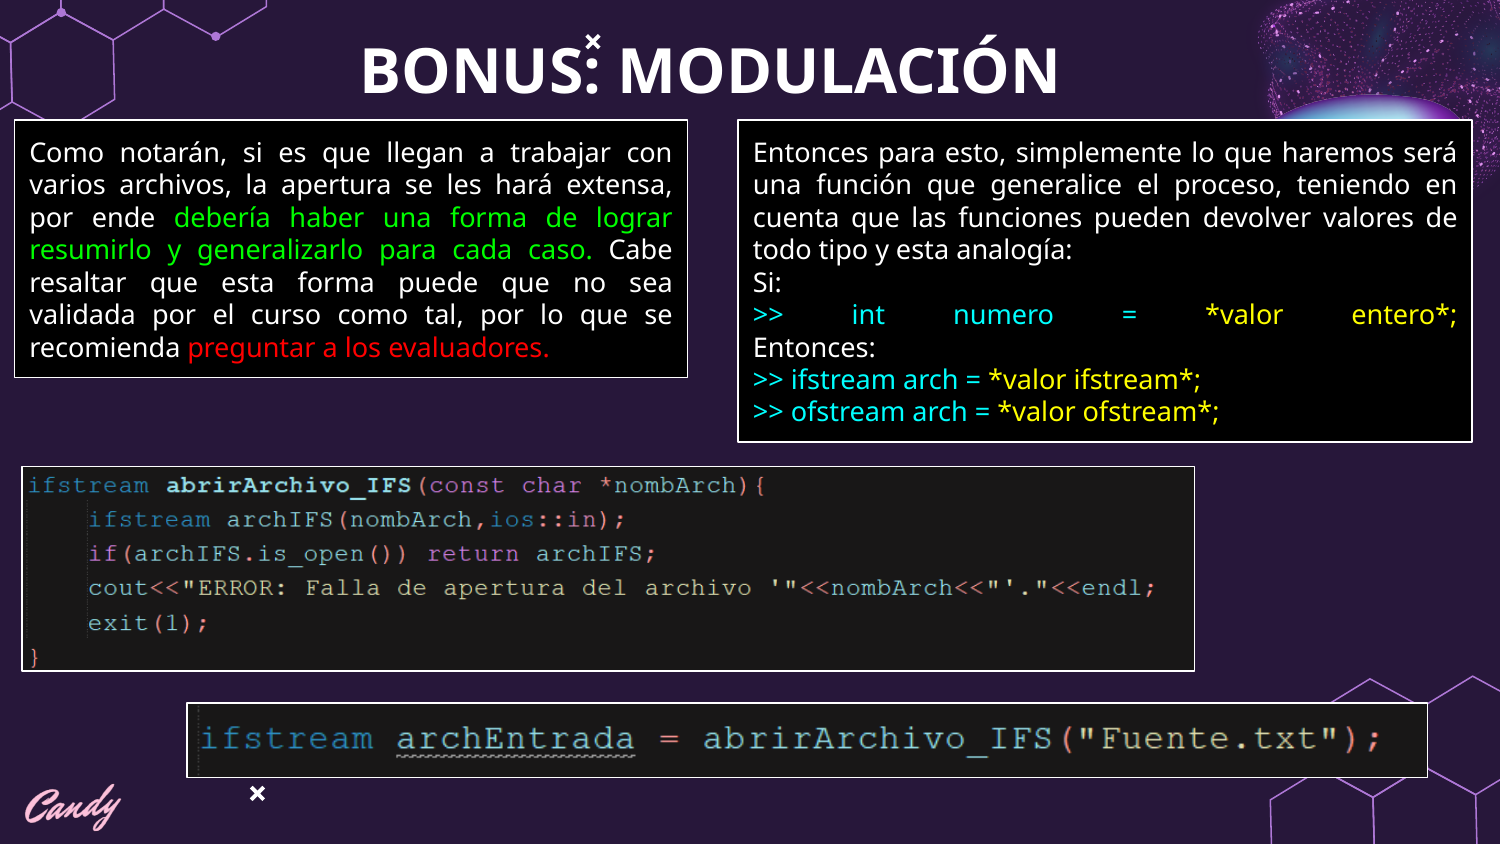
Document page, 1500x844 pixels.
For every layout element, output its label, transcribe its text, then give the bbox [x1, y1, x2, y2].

text_box BONUS: MODULACIÓN [344, 23, 1156, 115]
picture [1187, 0, 1500, 228]
text_box Como notarán, si es que llegan a trabajar con varios archivos, la apertura se les hará extensa, por ende debería haber una forma de lograr resumirlo y generalizarlo para cada caso. Cabe resaltar que esta forma puede que no sea validada por el curso como tal, por lo que se recomienda preguntar a los evaluadores. [14, 120, 688, 378]
text_box Entonces para esto, simplemente lo que haremos será una función que generalice el proceso, teniendo en cuenta que las funciones pueden devolver valores de todo tipo y esta analogía: Si: >> int numero = *valor entero*; Entonces: >> ifstream arch = *valor ifstream*; >> ofstream arch = *valor ofstream*; [737, 120, 1473, 443]
picture [187, 703, 1428, 778]
picture [22, 466, 1194, 671]
picture [13, 773, 129, 843]
